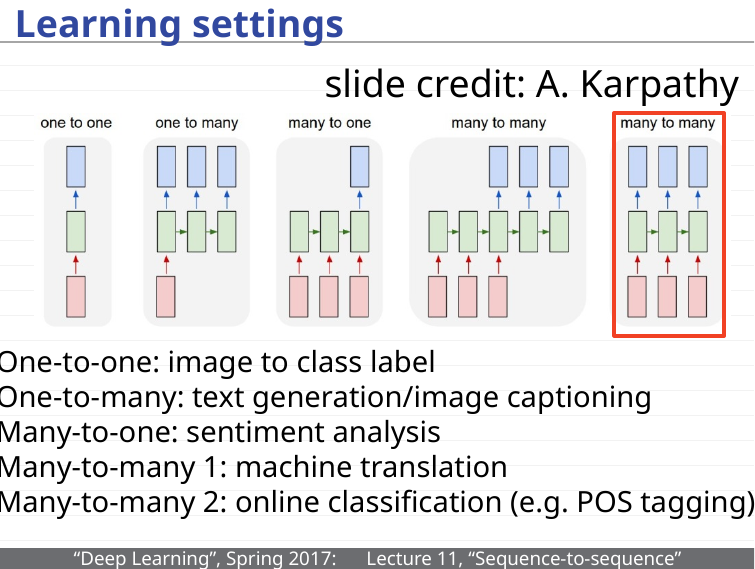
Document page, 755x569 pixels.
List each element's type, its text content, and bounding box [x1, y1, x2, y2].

text_box slide credit: A. Karpathy [309, 52, 755, 113]
title Learning settings [14, 0, 755, 38]
picture [33, 112, 731, 332]
text_box One-to-one: image to class label One-to-many: text generation/image captioning Many-to-one: sentiment analysis Many-to-many 1: machine translation Many-to-many 2: online classification (e.g. POS tagging) [0, 335, 755, 526]
